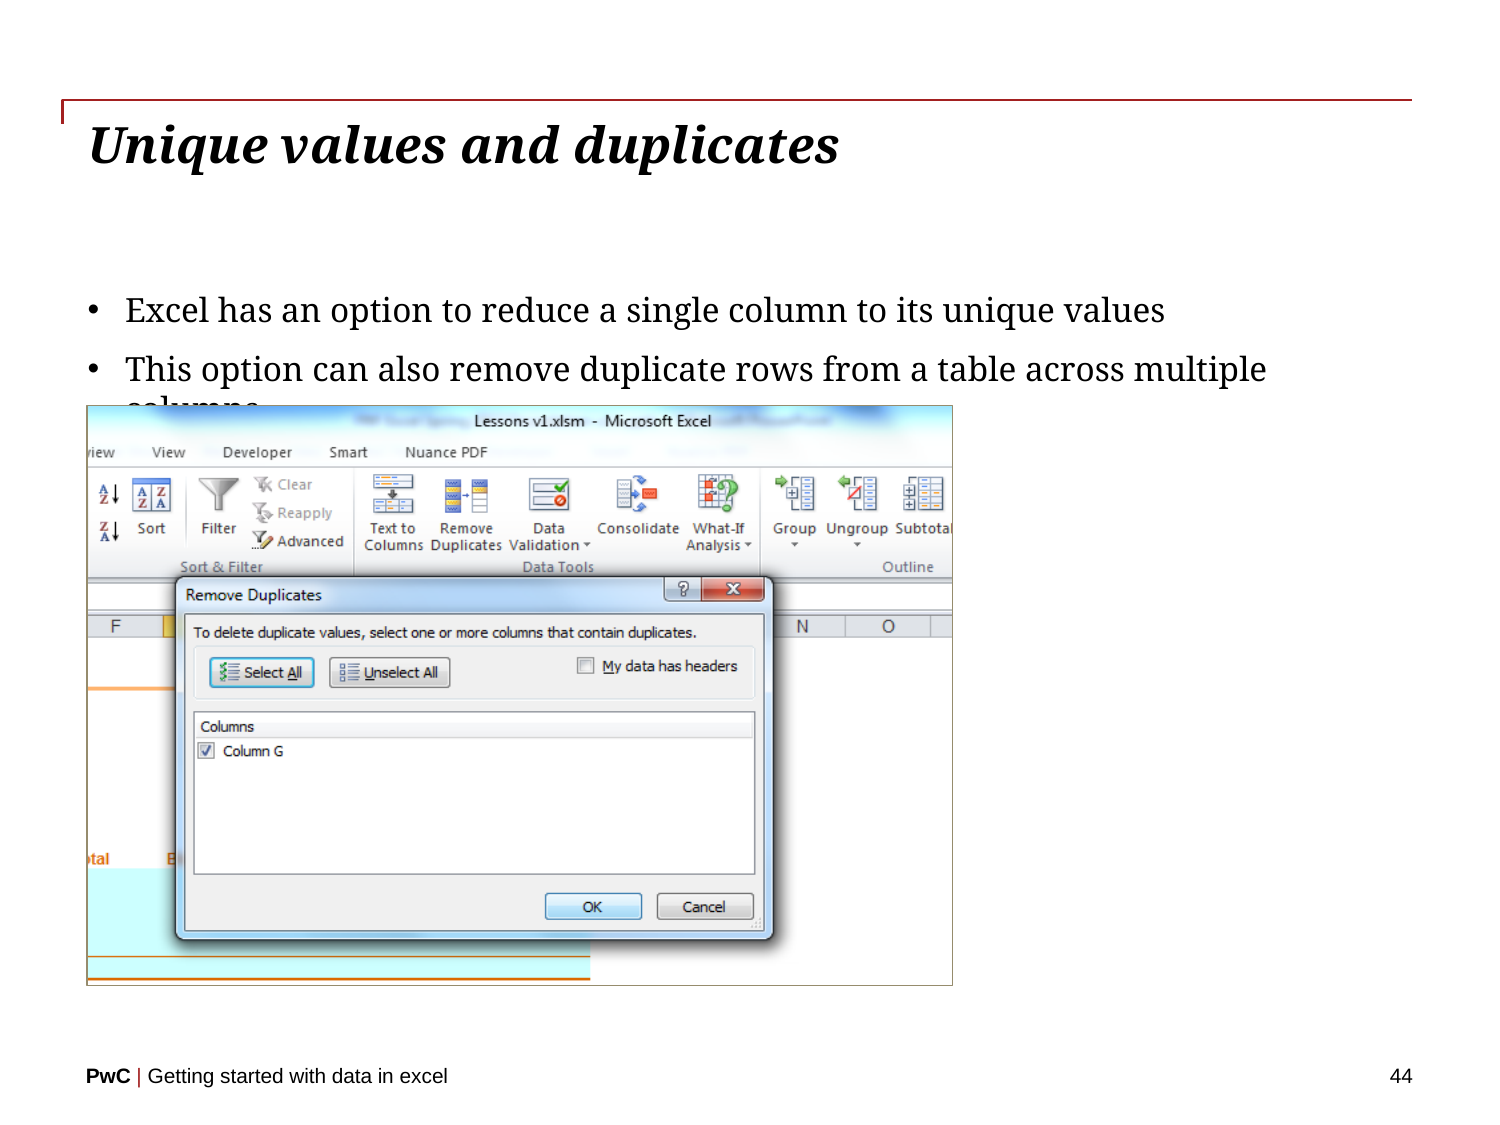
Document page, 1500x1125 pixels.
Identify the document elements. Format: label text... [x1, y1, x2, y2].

list Excel has an option to reduce a single column to its unique values This option can also remove duplicate rows from a table across multiple columns [87, 289, 1413, 389]
slide_number 44 [1162, 1062, 1413, 1088]
title Unique values and duplicates [87, 113, 1413, 174]
picture [87, 405, 953, 986]
